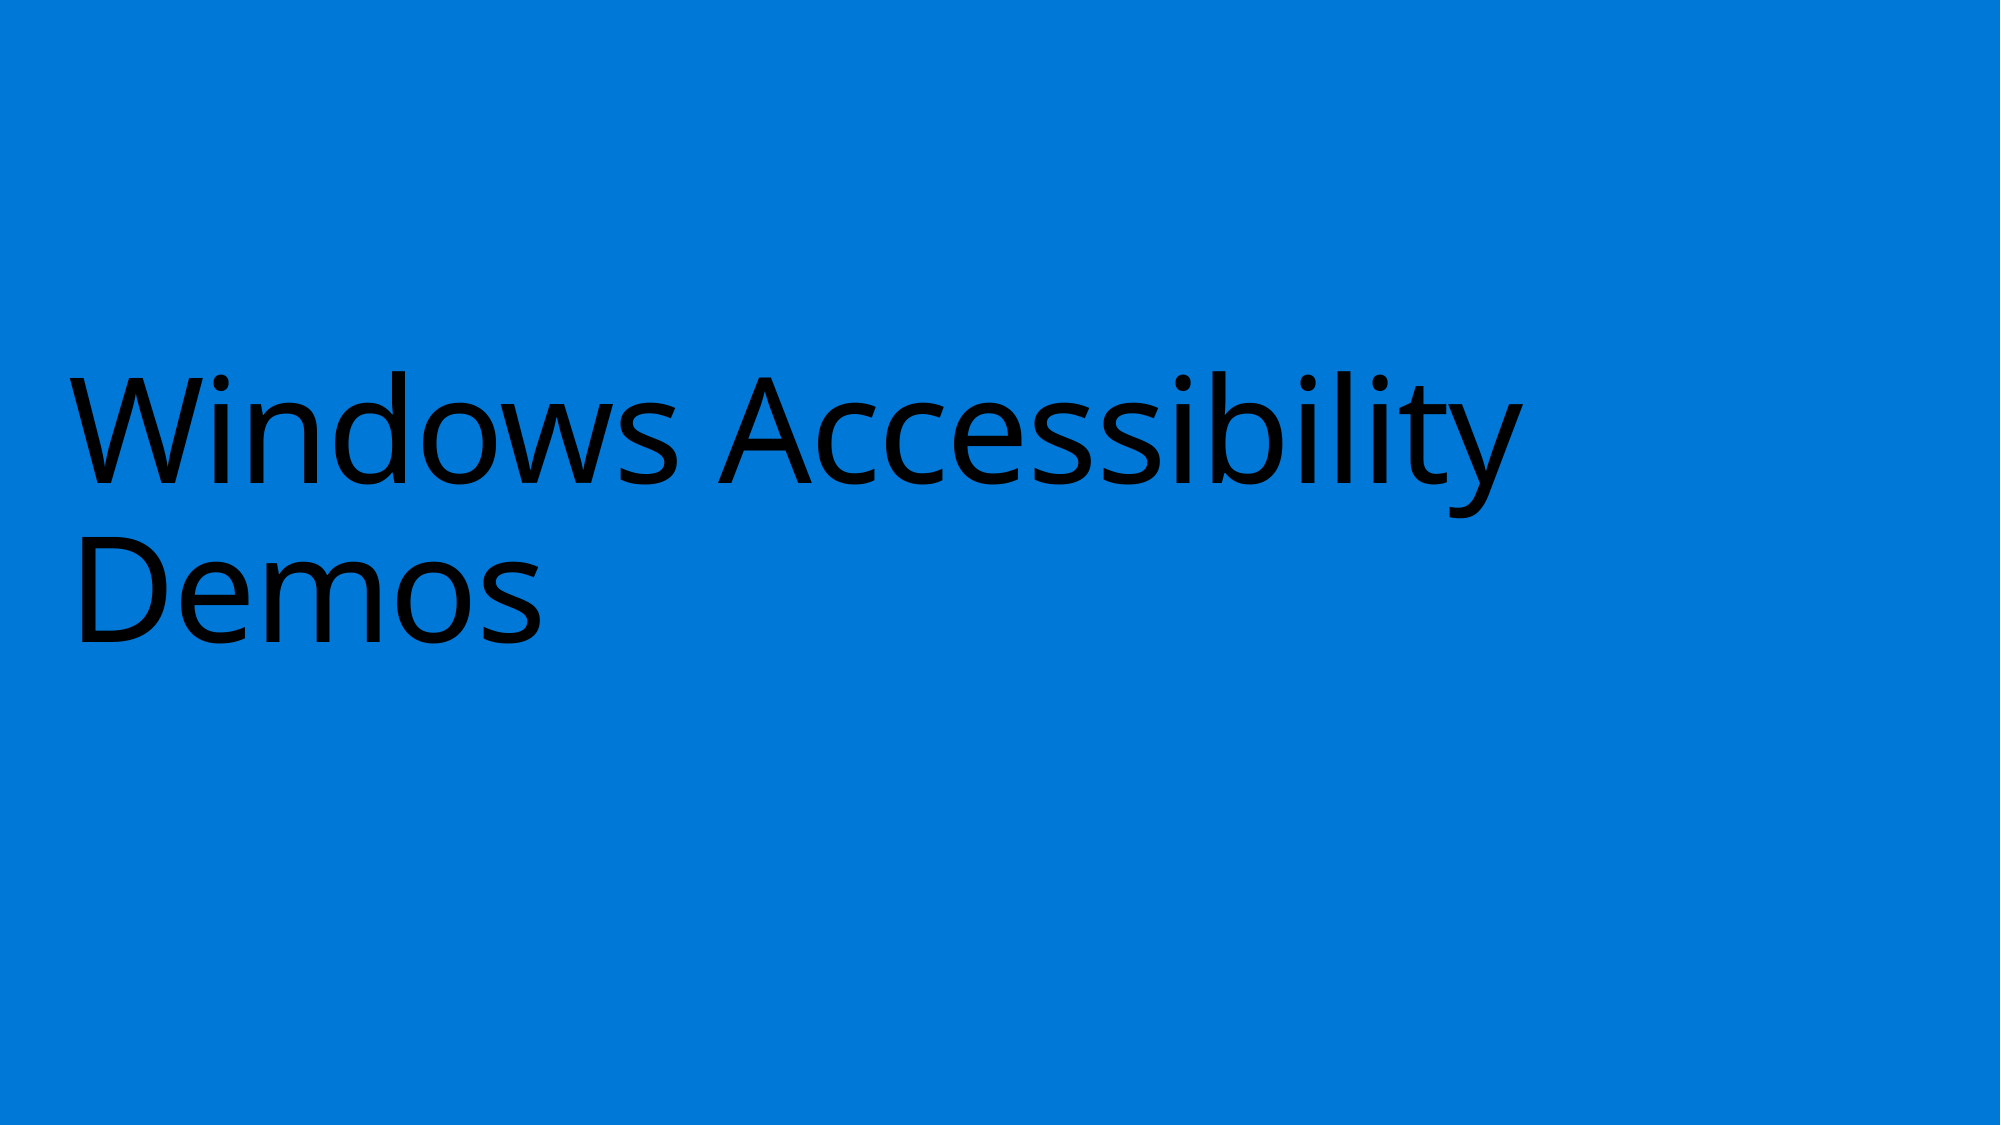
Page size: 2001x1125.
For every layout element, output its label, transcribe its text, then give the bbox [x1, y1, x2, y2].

title Windows Accessibility Demos [44, 341, 1956, 532]
